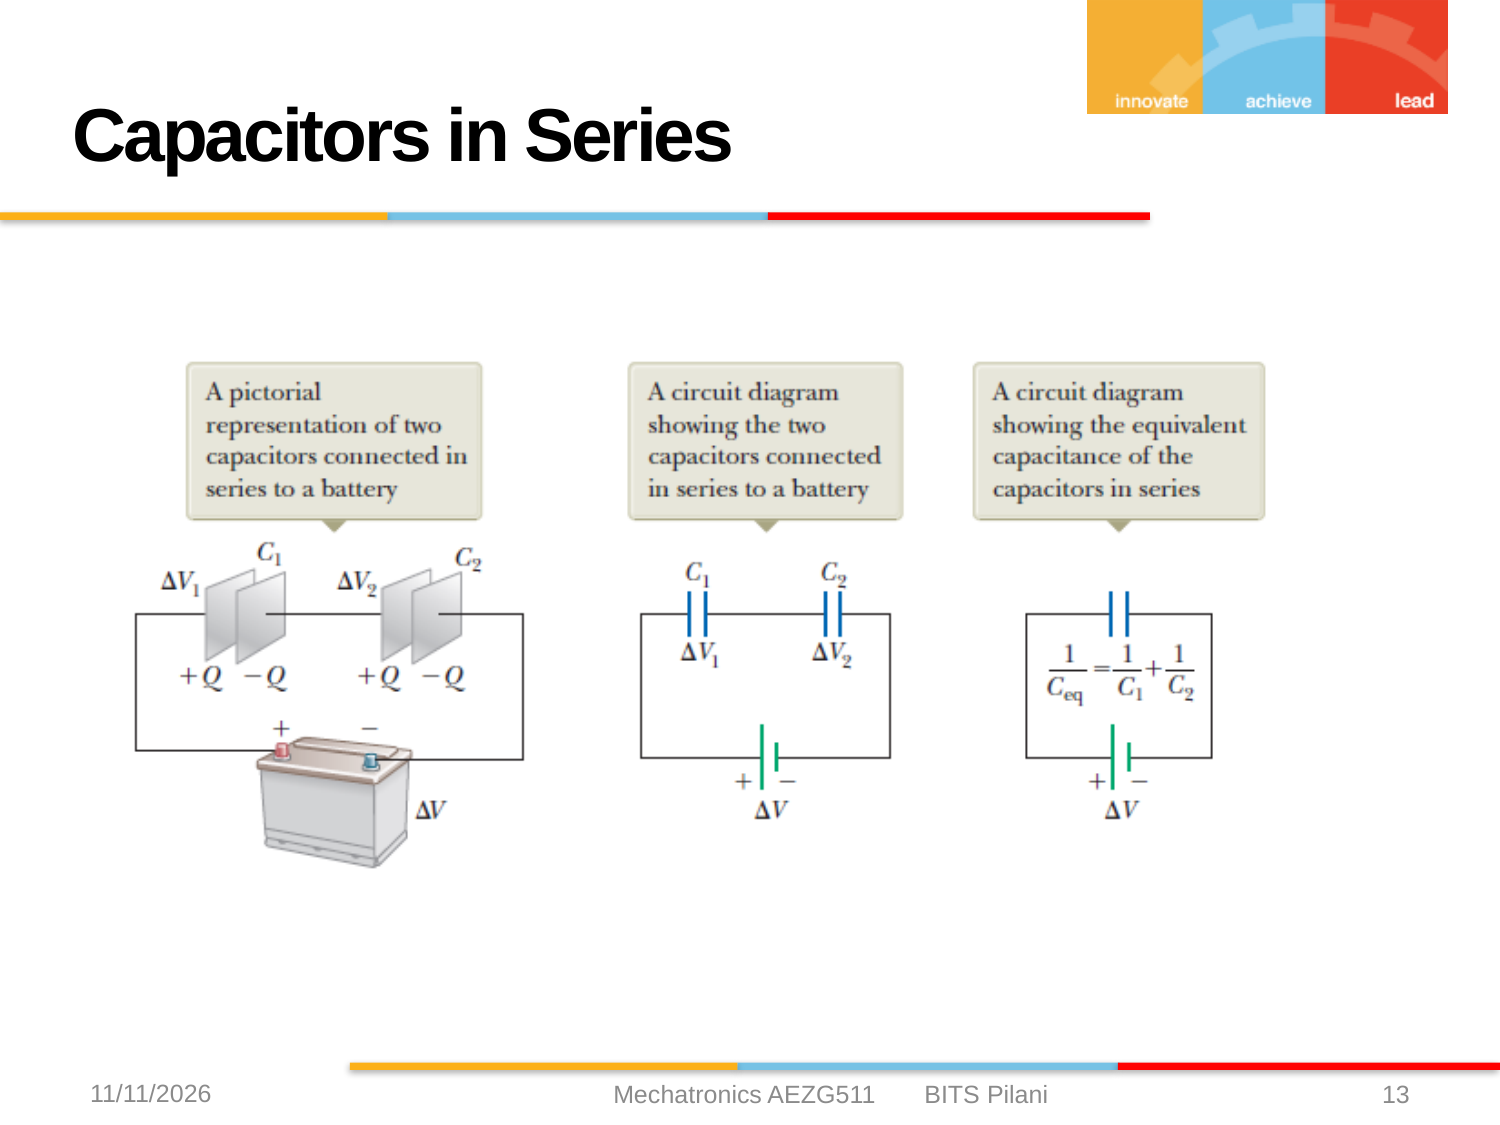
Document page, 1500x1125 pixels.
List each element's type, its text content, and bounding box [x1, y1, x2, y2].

slide_number 13 [1250, 1062, 1425, 1125]
title Capacitors in Series [57, 37, 1408, 225]
footer Mechatronics AEZG511 BITS Pilani [474, 1062, 1188, 1125]
picture [1087, 0, 1448, 114]
picture [70, 324, 1382, 874]
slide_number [75, 1062, 425, 1123]
